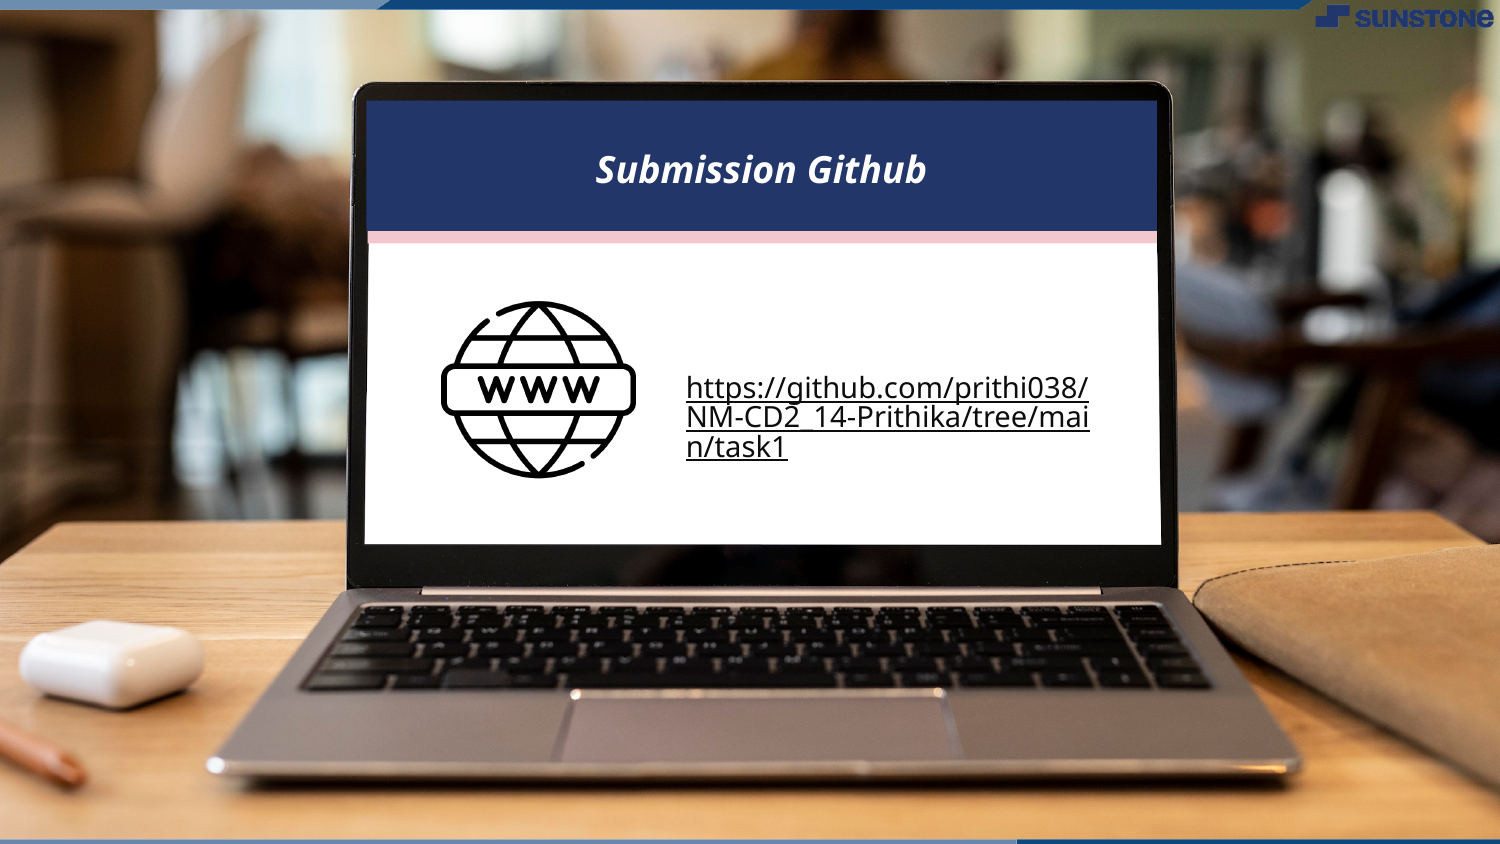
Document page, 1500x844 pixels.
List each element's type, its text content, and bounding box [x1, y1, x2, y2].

list Submission Github [432, 131, 1091, 206]
list https://github.com/prithi038/NM-CD2_14-Prithika/tree/main/task1 [670, 144, 1118, 635]
picture [0, 0, 1500, 844]
